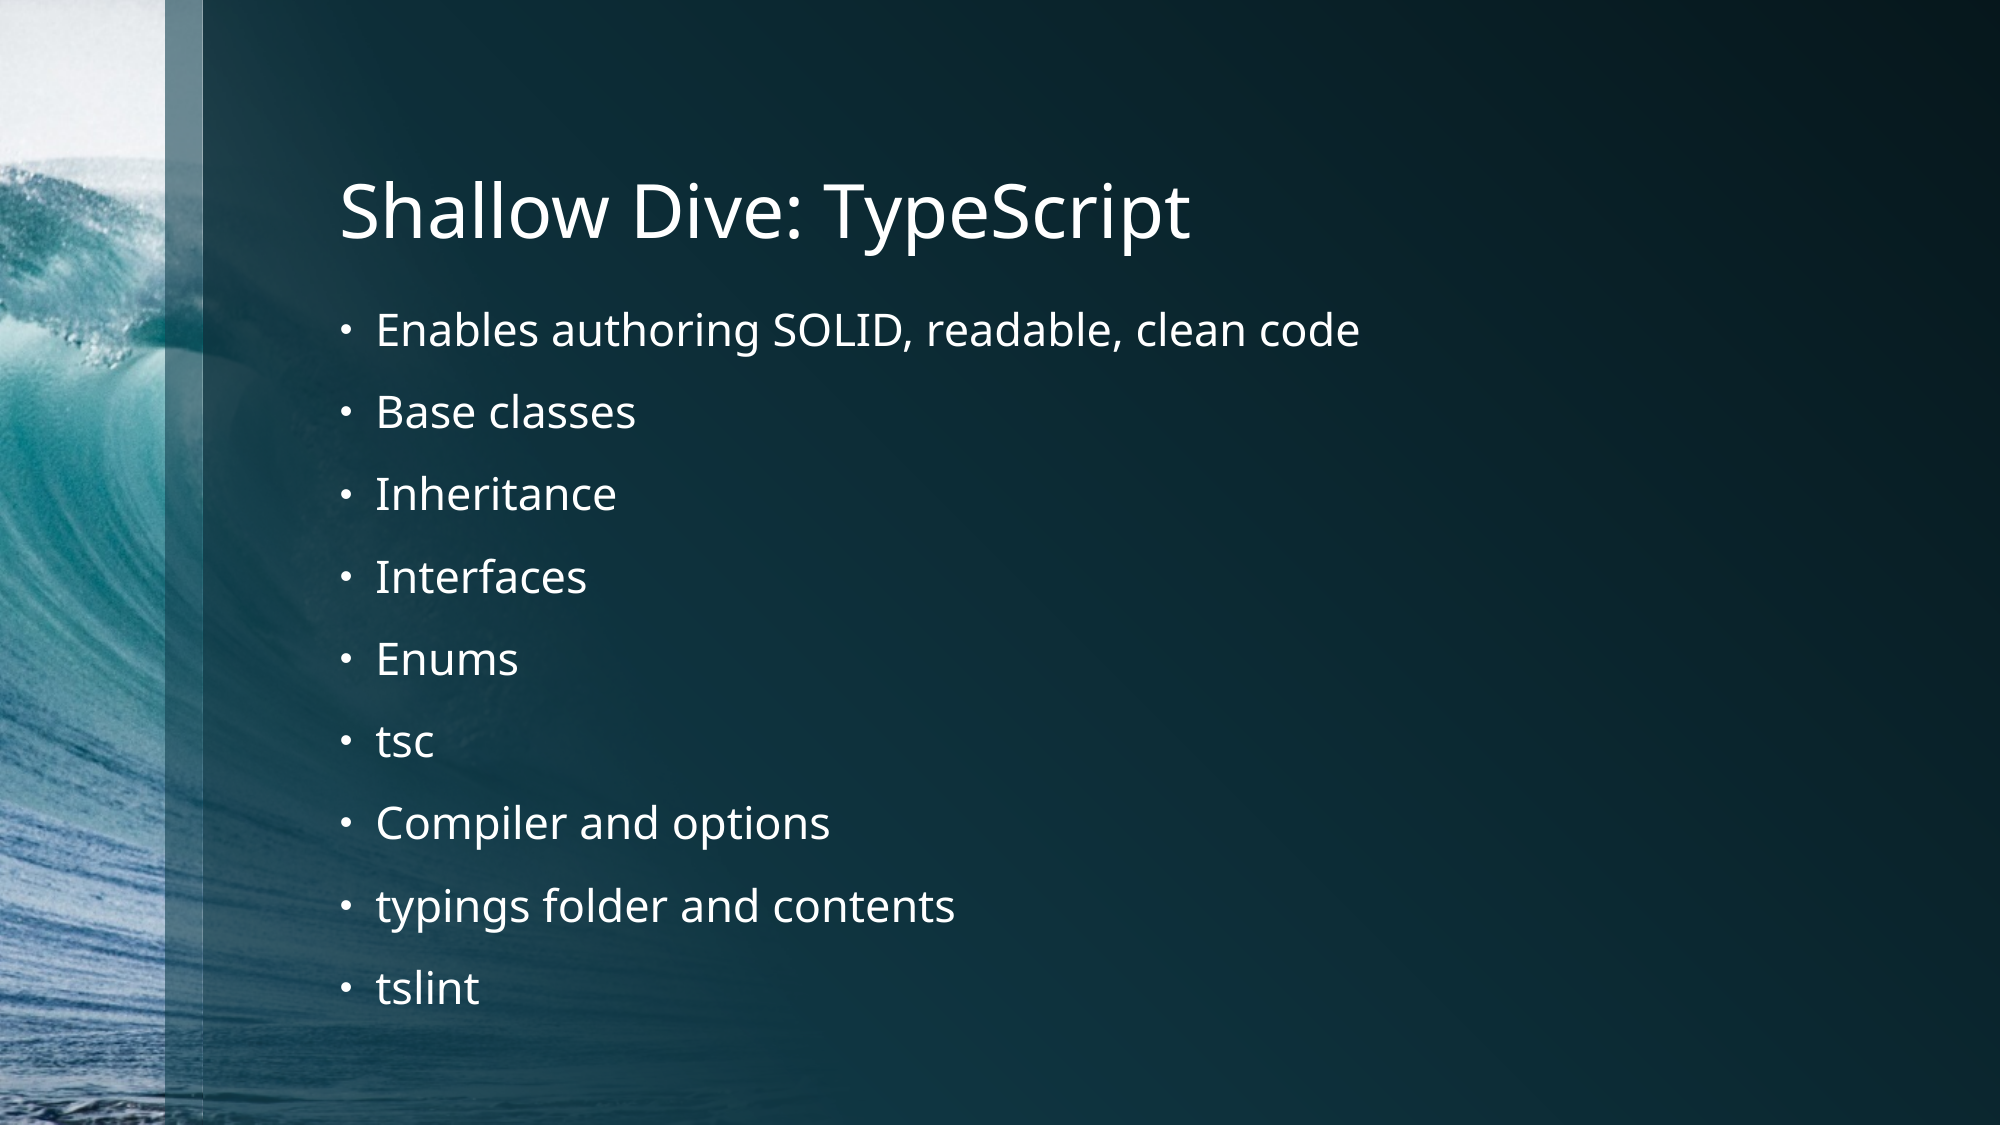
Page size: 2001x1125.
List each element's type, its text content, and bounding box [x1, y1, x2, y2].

list Enables authoring SOLID, readable, clean code Base classes Inheritance Interfaces Enums tsc Compiler and options typings folder and contents tslint [324, 299, 1826, 1025]
title Shallow Dive: TypeScript [324, 62, 1826, 263]
picture [0, 0, 2000, 1125]
